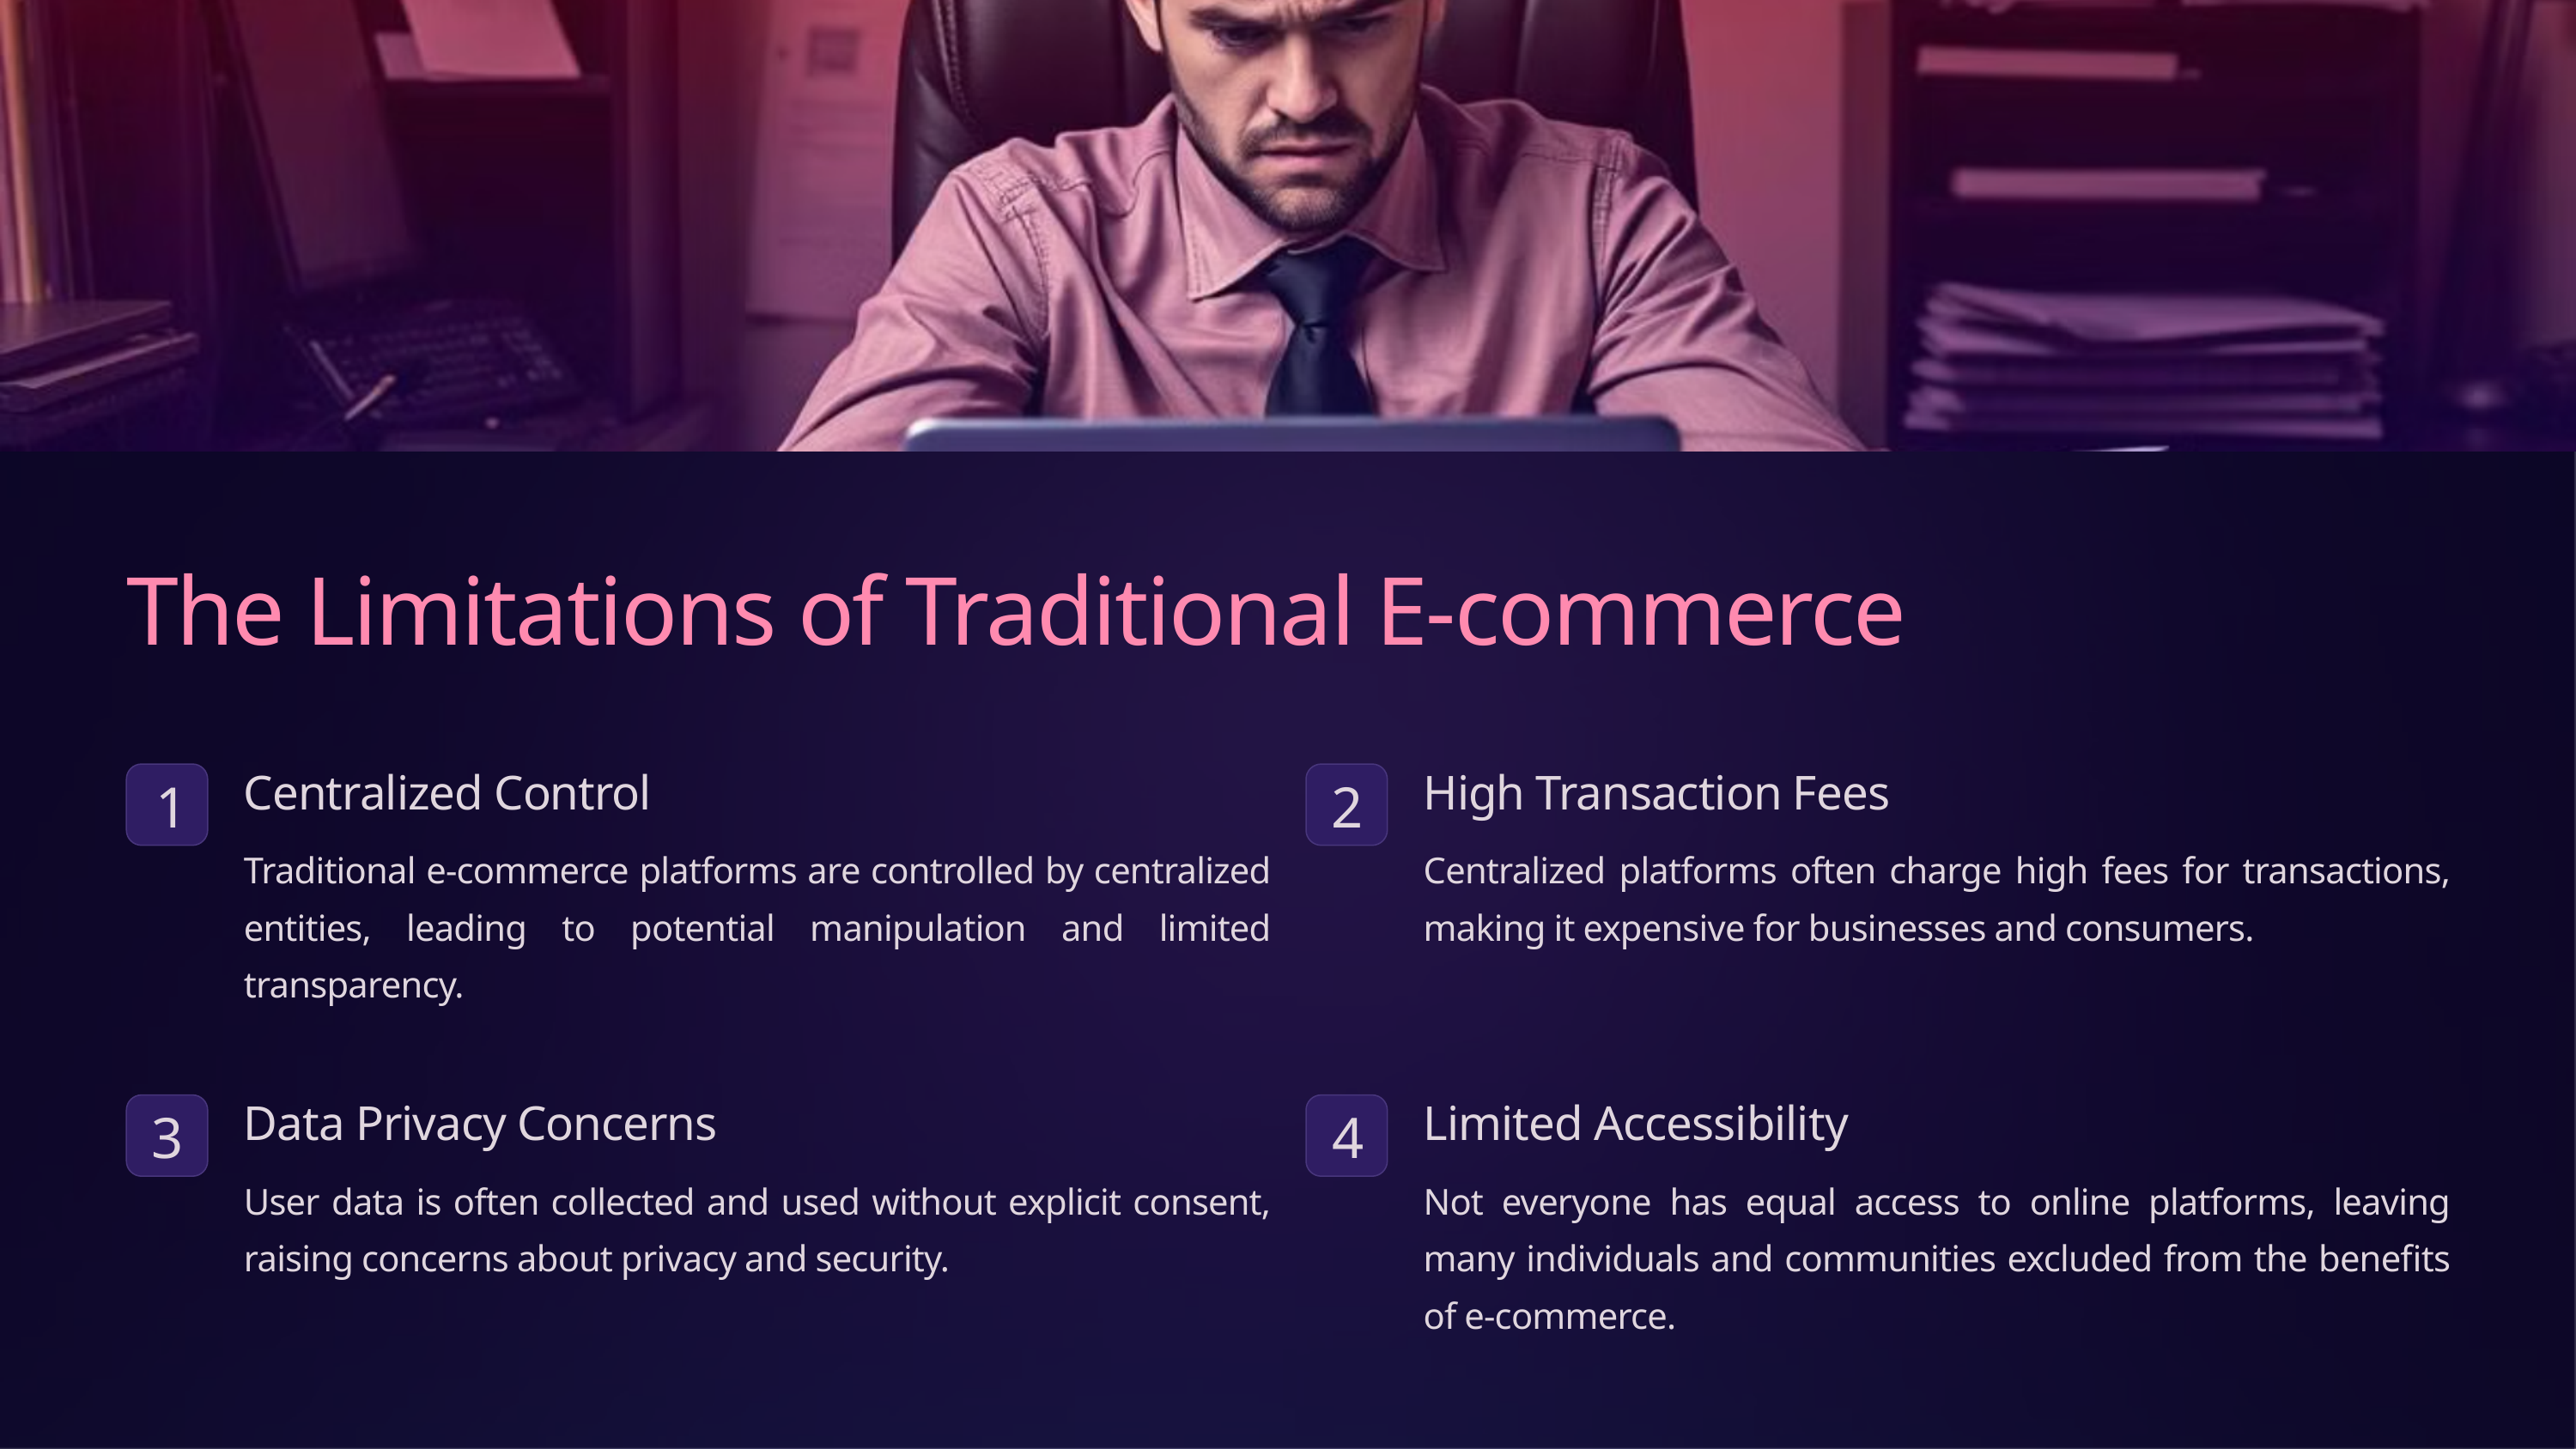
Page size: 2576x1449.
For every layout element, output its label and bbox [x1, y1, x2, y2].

text_box [0, 0, 2576, 1449]
text_box [1304, 1094, 1388, 1178]
text_box [125, 763, 209, 846]
text_box [125, 1094, 209, 1178]
text_box [1304, 763, 1388, 846]
